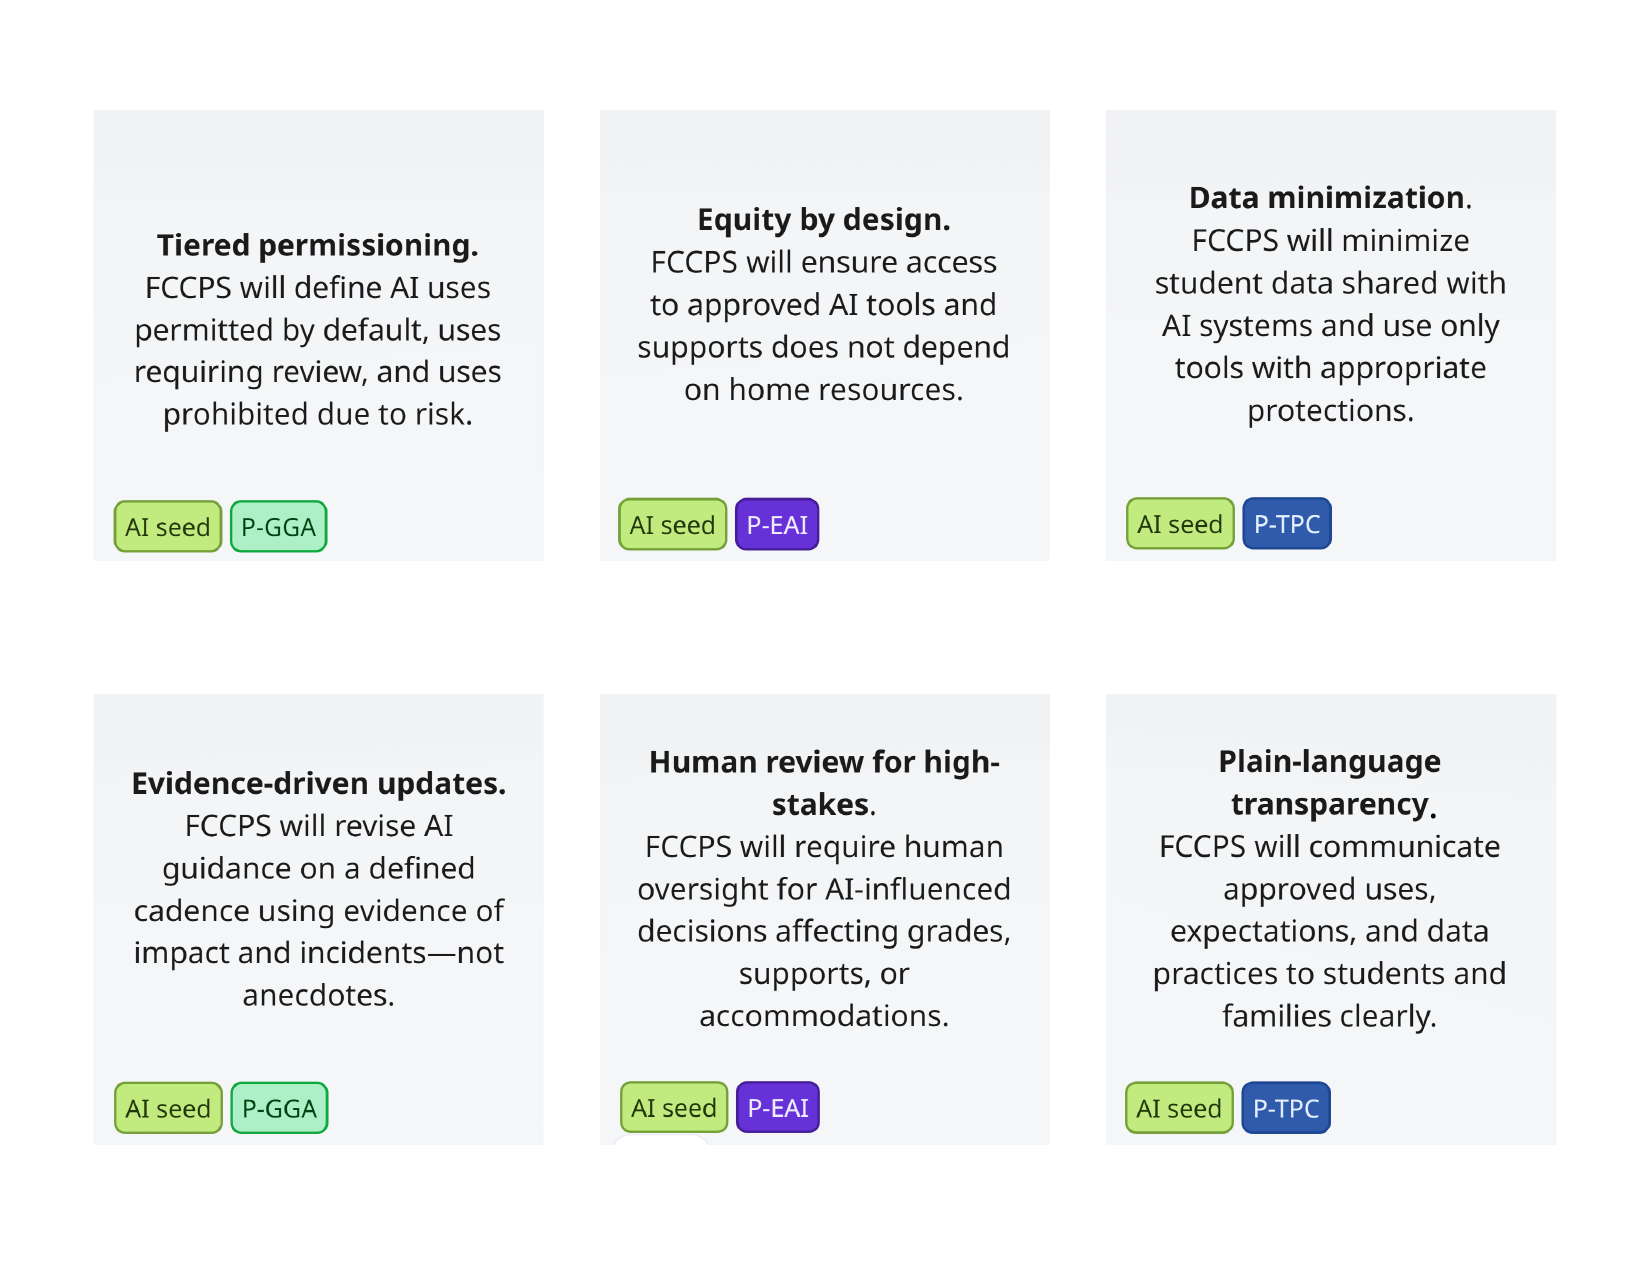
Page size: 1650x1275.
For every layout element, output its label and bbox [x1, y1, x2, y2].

picture [1105, 110, 1557, 562]
picture [599, 694, 1051, 1146]
picture [93, 694, 545, 1146]
picture [93, 110, 545, 562]
picture [1105, 694, 1557, 1146]
picture [599, 110, 1051, 562]
